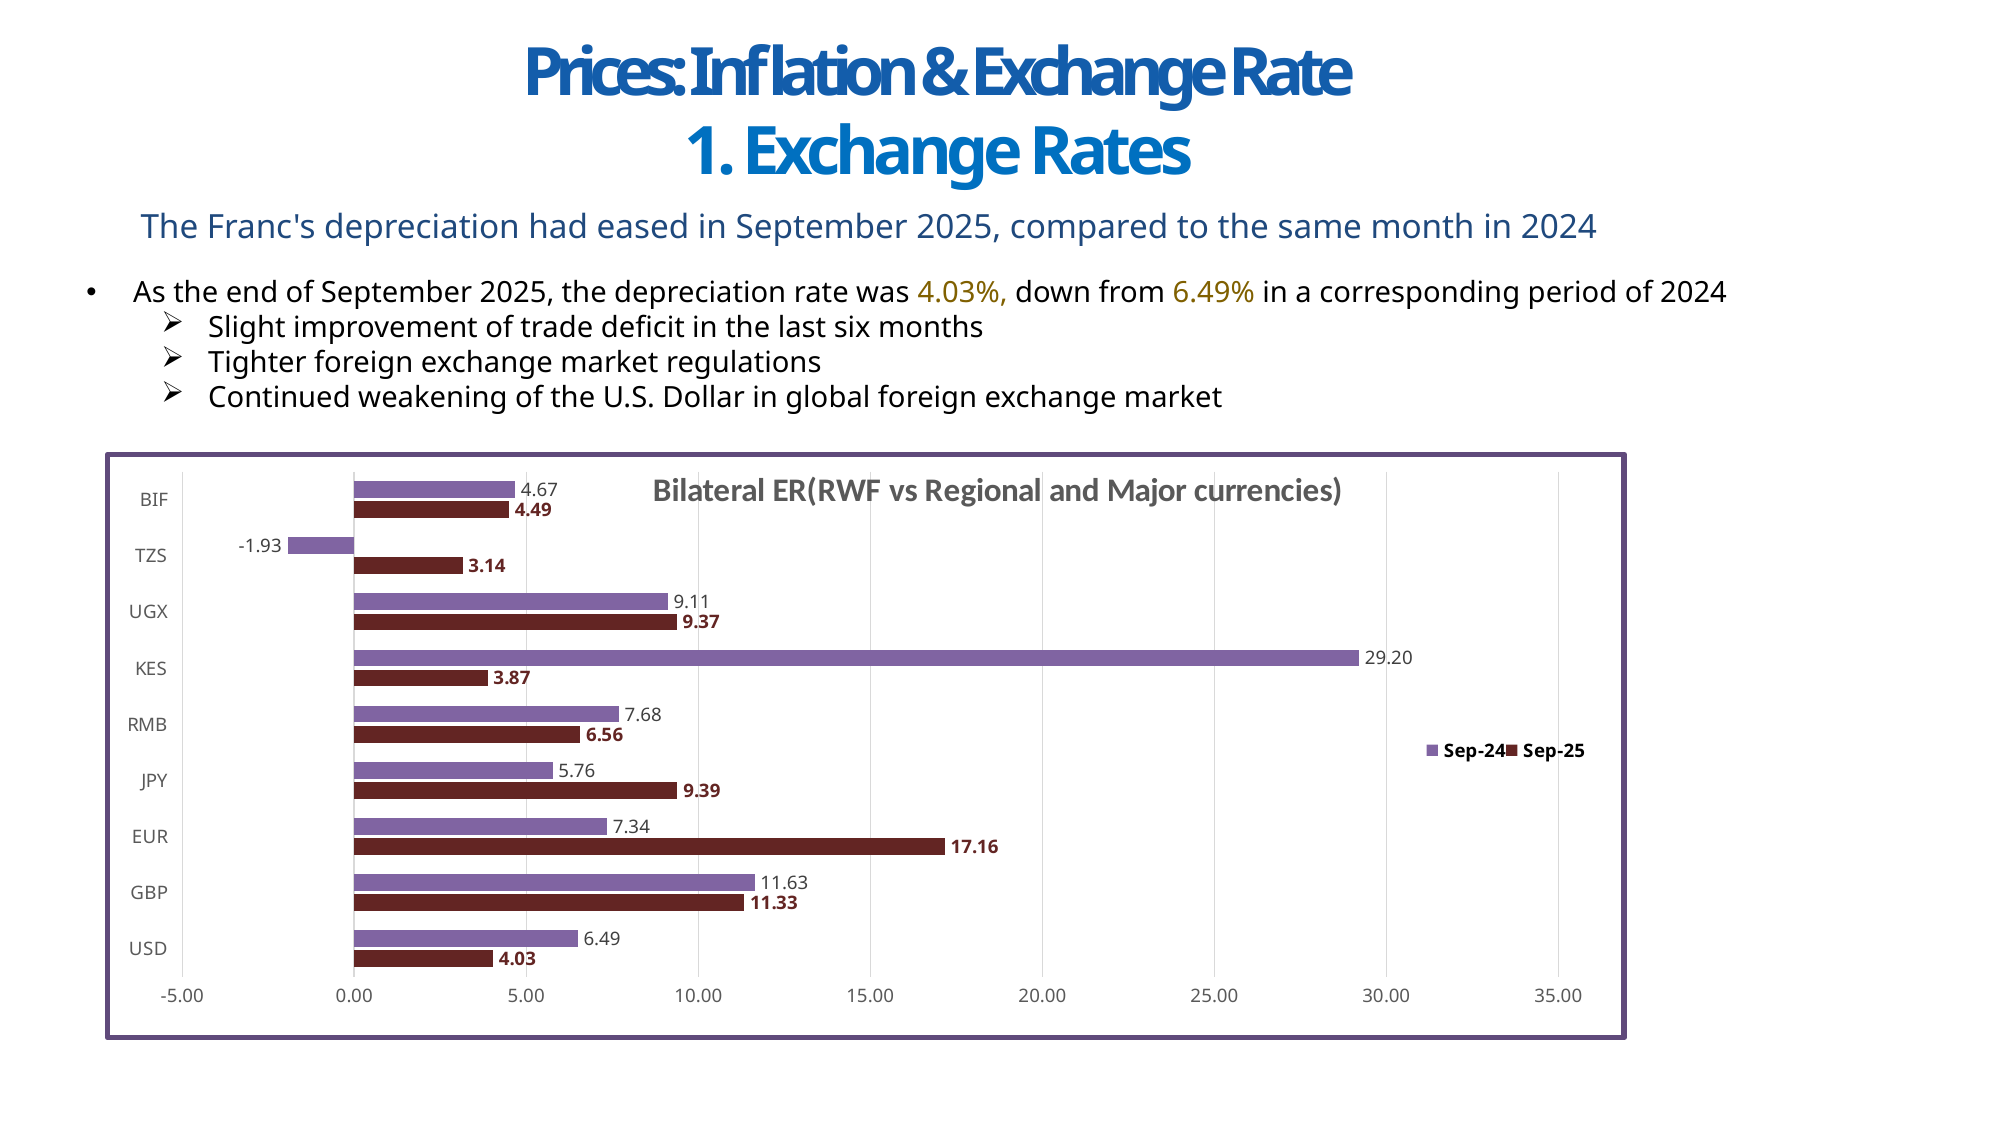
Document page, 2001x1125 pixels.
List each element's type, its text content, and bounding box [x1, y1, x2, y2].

text_box Prices: Inflation & Exchange Rate 1. Exchange Rates [20, 20, 1859, 196]
text_box As the end of September 2025, the depreciation rate was 4.03%, down from 6.49% in a corresponding period of 2024 Slight improvement of trade deficit in the last six months Tighter foreign exchange market regulations Continued weakening of the U.S. Dollar in global foreign exchange market [71, 265, 1951, 456]
chart [104, 451, 1628, 1041]
text_box The Franc's depreciation had eased in September 2025, compared to the same month in 2024 [80, 197, 1659, 253]
